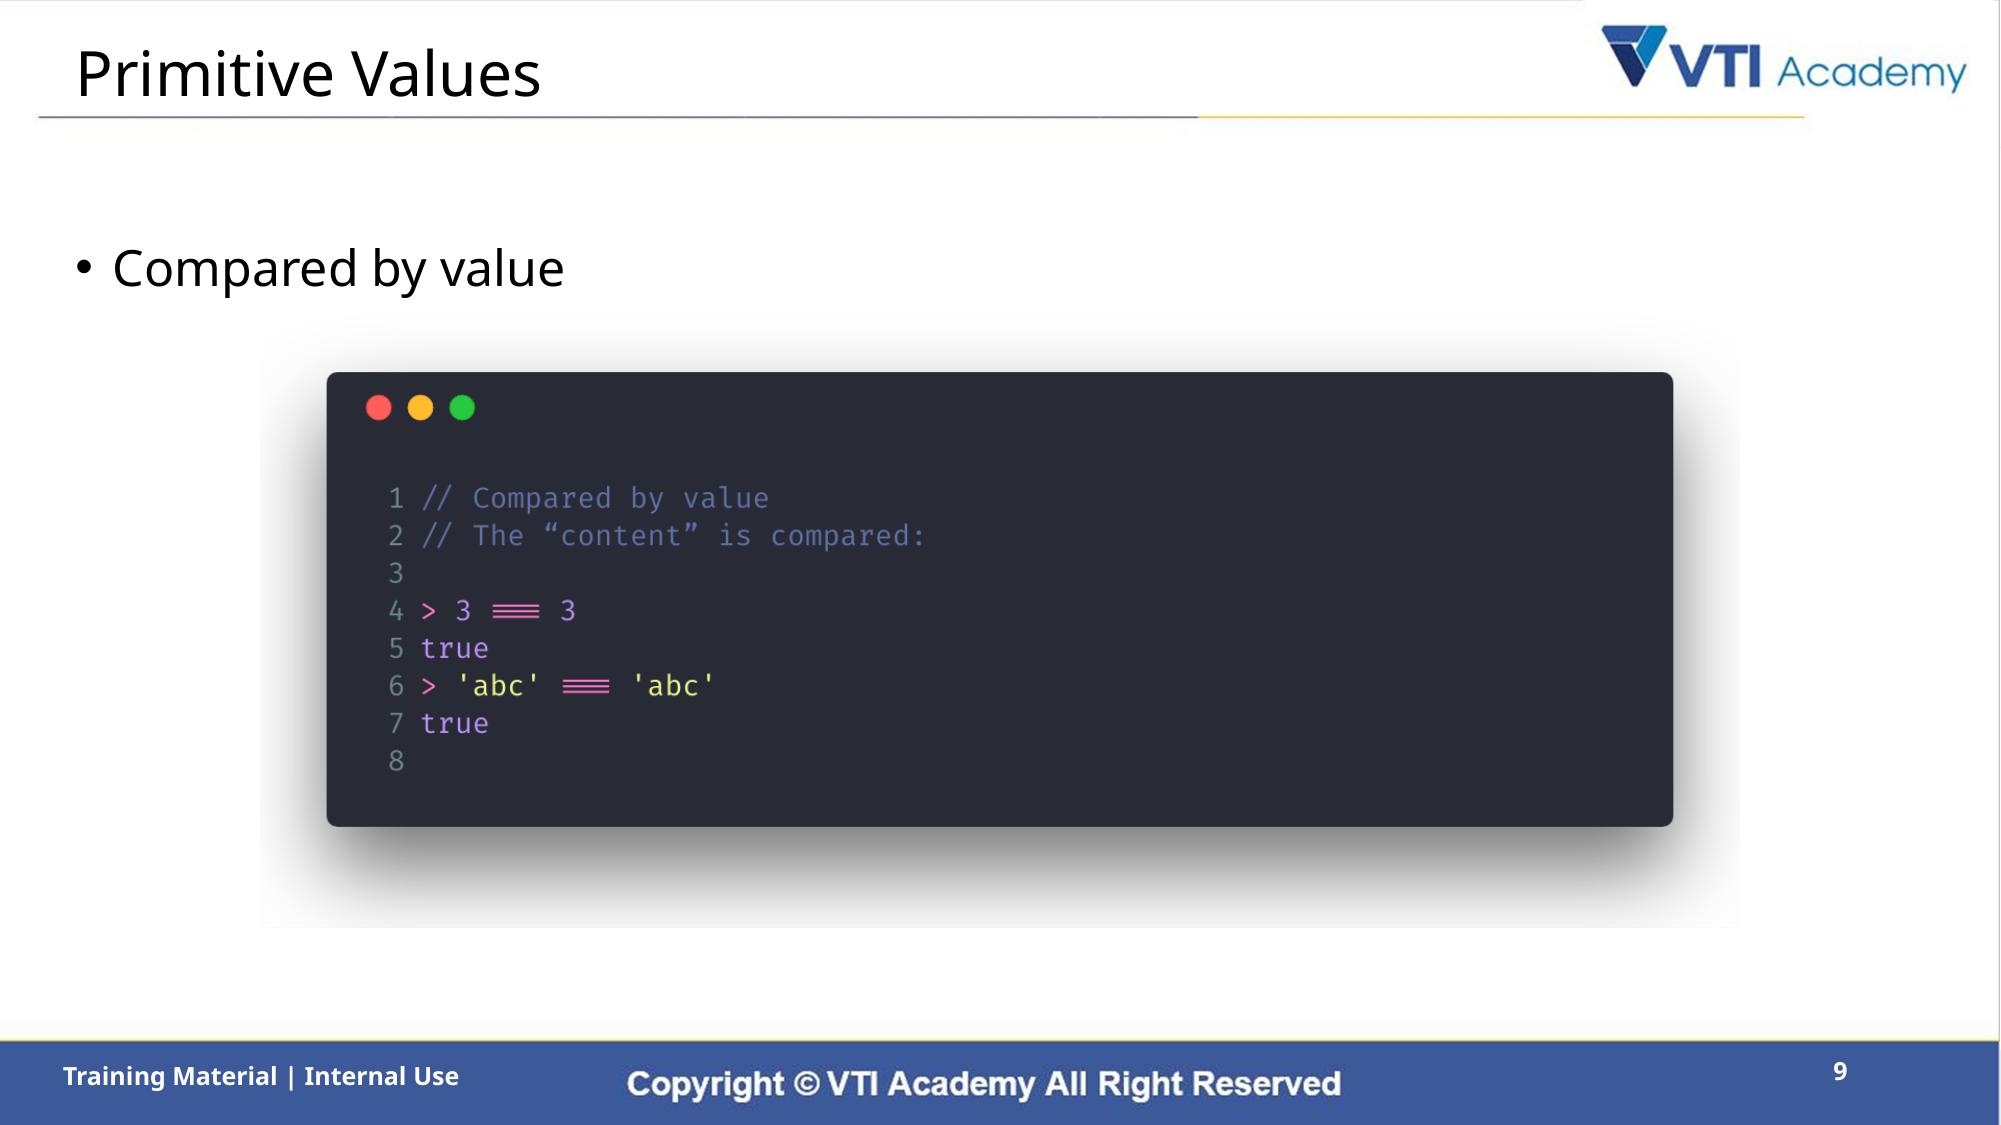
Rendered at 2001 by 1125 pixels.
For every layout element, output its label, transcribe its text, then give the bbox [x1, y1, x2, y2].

picture [0, 0, 2001, 1125]
footer Training Material | Internal Use [0, 1045, 523, 1106]
title Primitive Values [60, 19, 1401, 118]
slide_number 9 [1412, 1042, 1863, 1103]
list Compared by value [60, 198, 1863, 1043]
